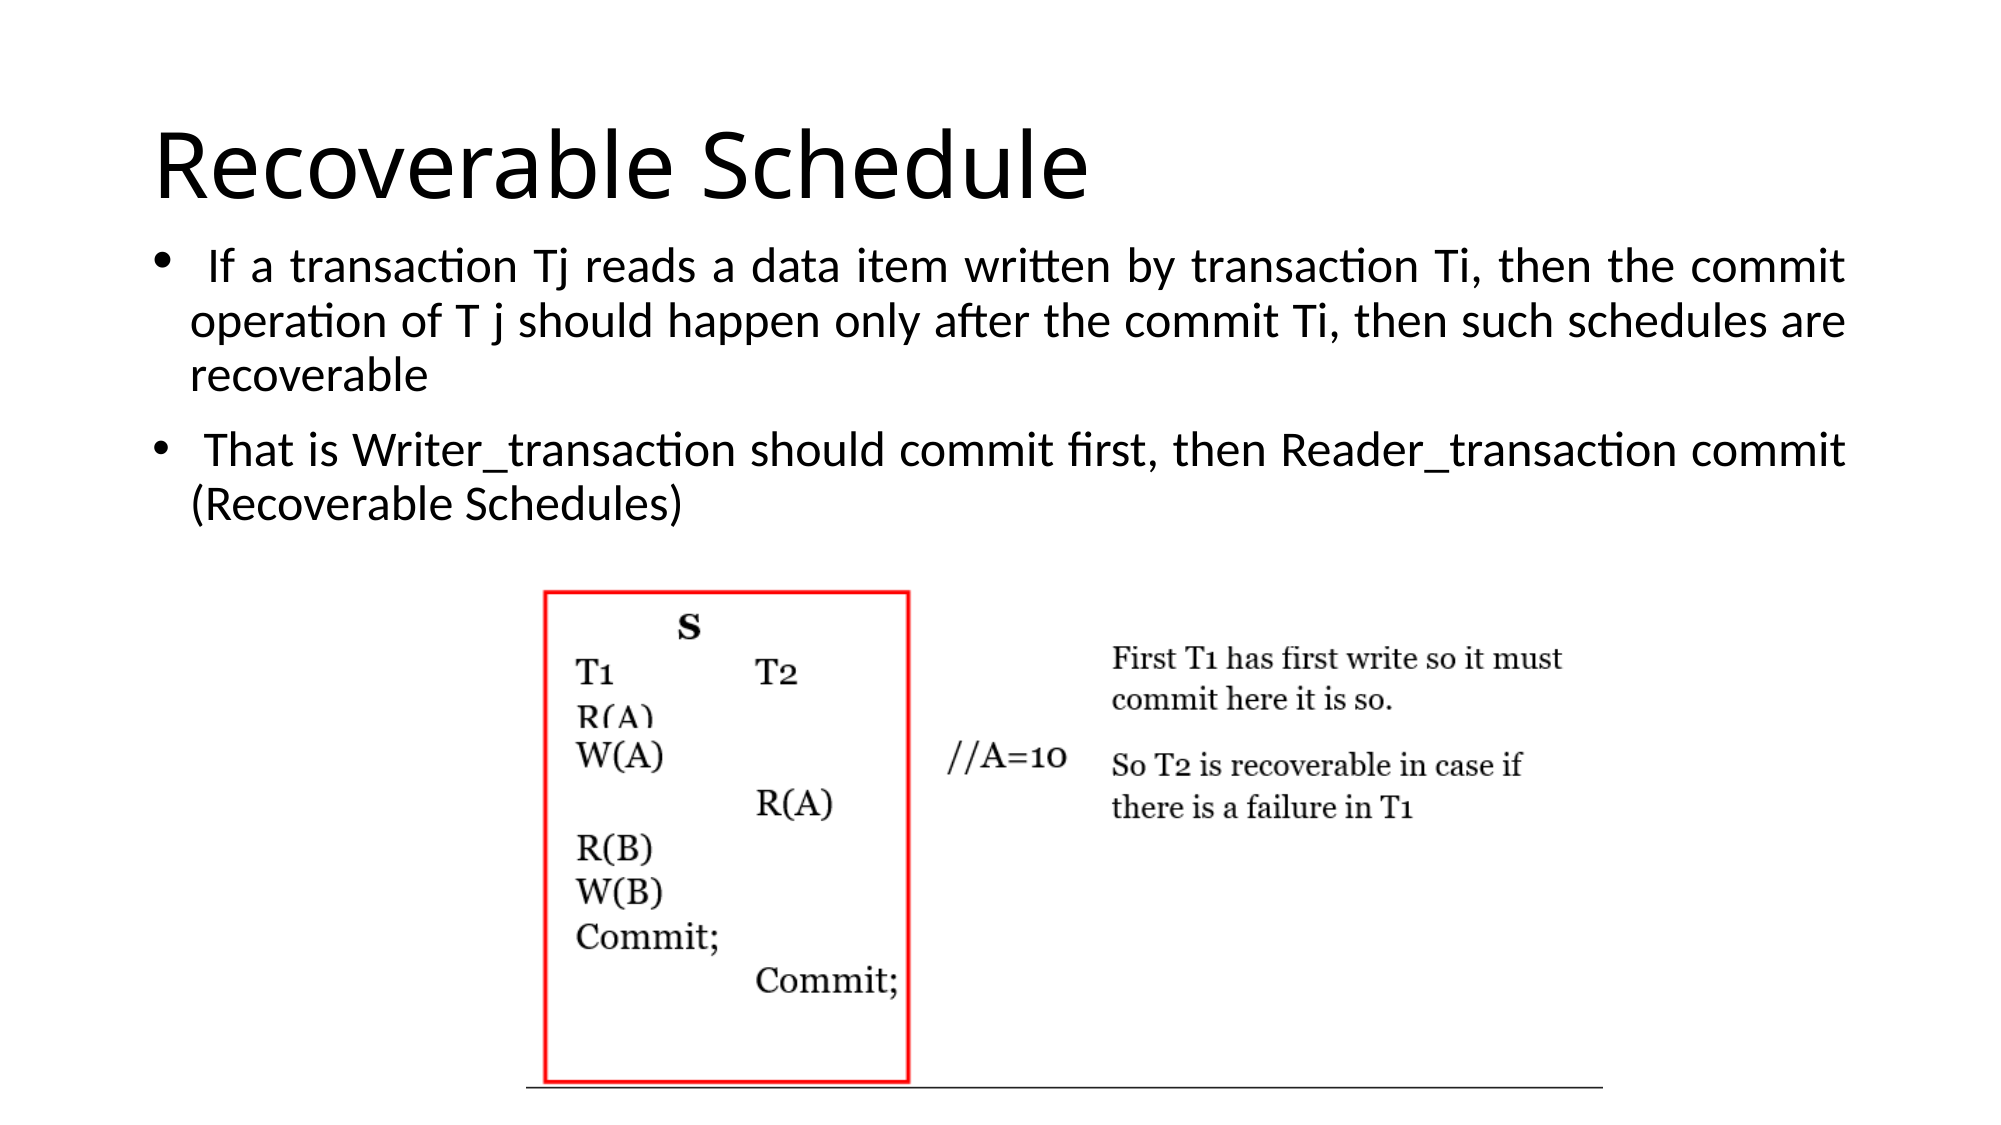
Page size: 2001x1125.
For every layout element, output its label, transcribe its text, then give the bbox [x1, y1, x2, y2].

list If a transaction Tj reads a data item written by transaction Ti, then the commit operation of T j should happen only after the commit Ti, then such schedules are recoverable That is Writer_transaction should commit first, then Reader_transaction commit (Recoverable Schedules) [137, 224, 1863, 1014]
title Recoverable Schedule [137, 59, 1863, 224]
picture [526, 562, 1603, 1090]
